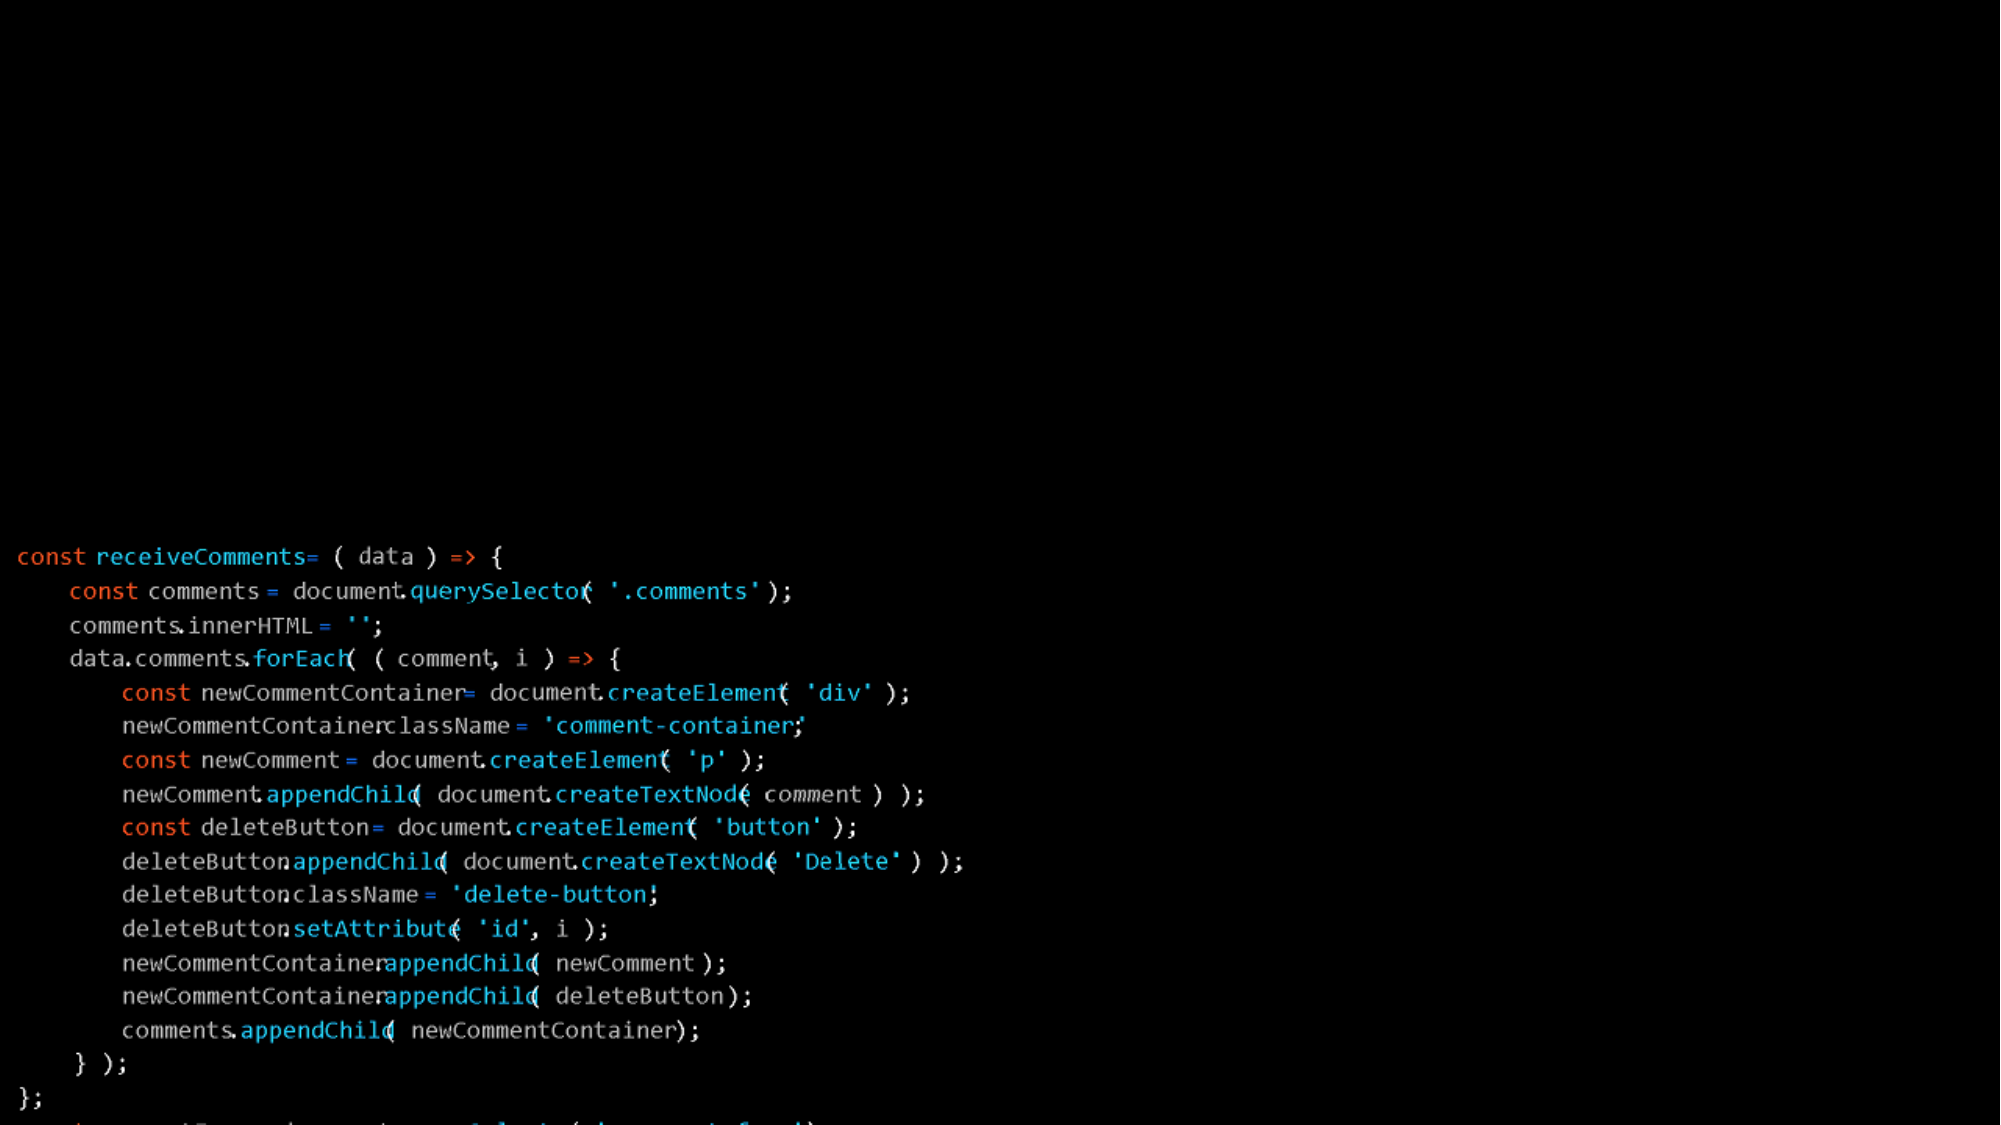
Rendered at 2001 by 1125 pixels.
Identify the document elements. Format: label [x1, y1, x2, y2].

picture [0, 543, 975, 1125]
